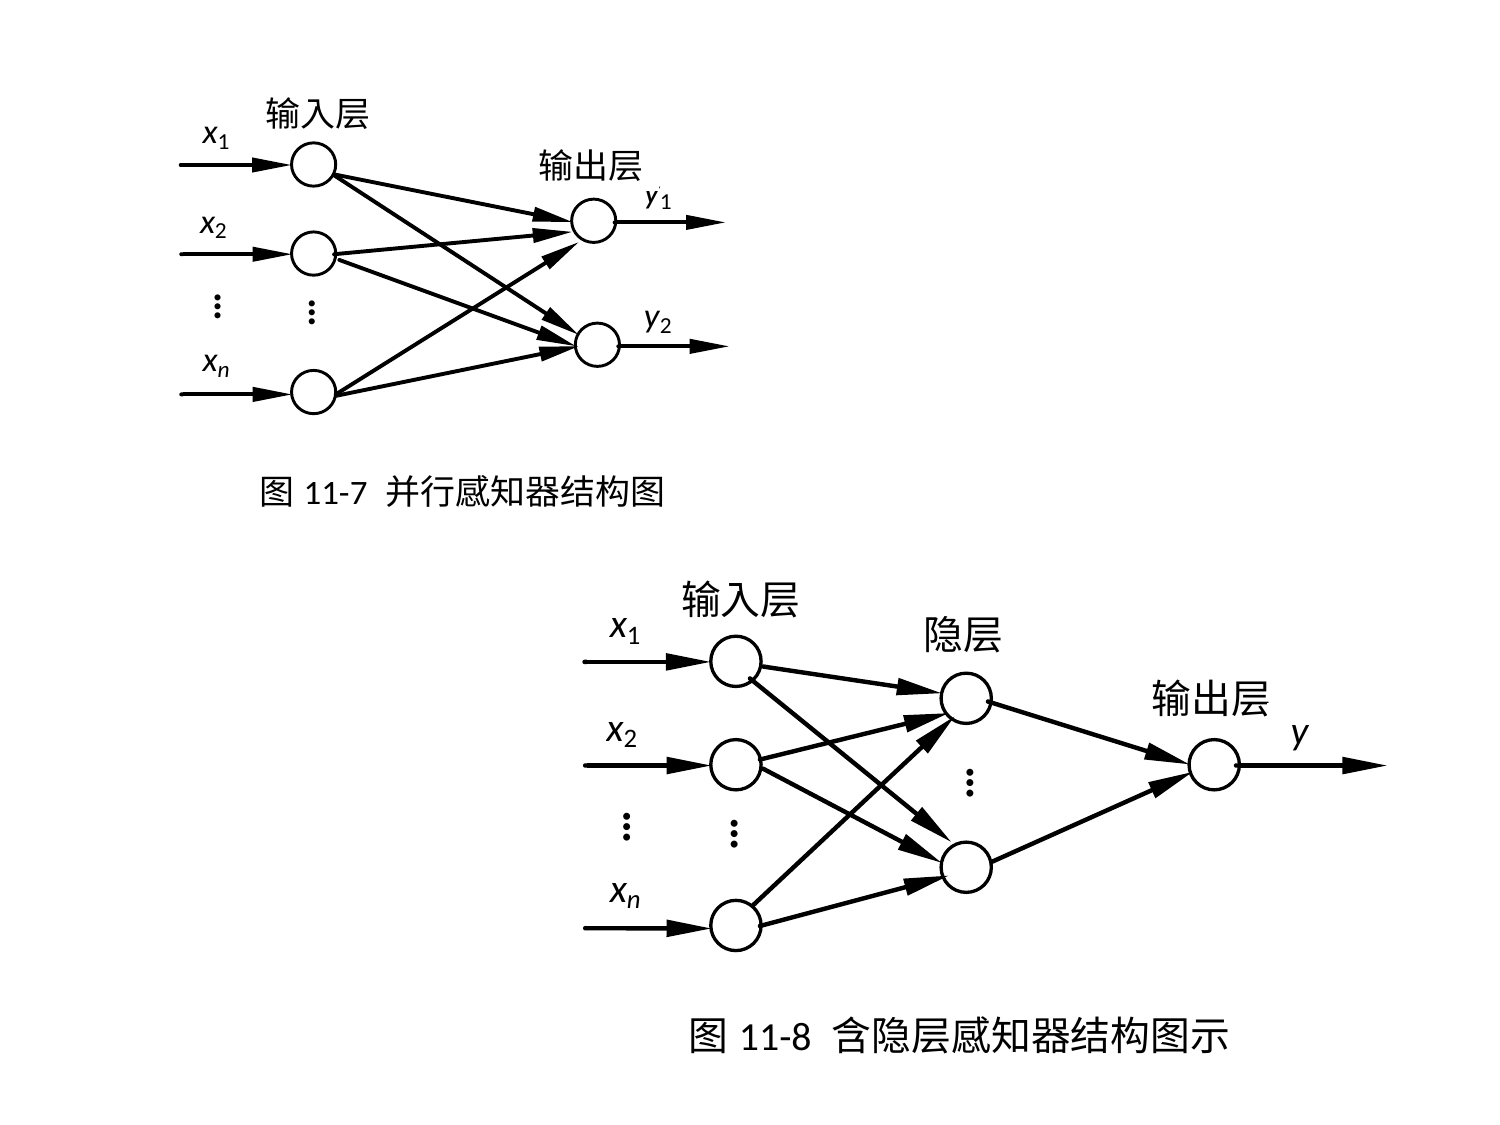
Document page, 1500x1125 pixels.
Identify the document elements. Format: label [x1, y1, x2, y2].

picture [140, 81, 749, 540]
picture [573, 562, 1390, 1092]
